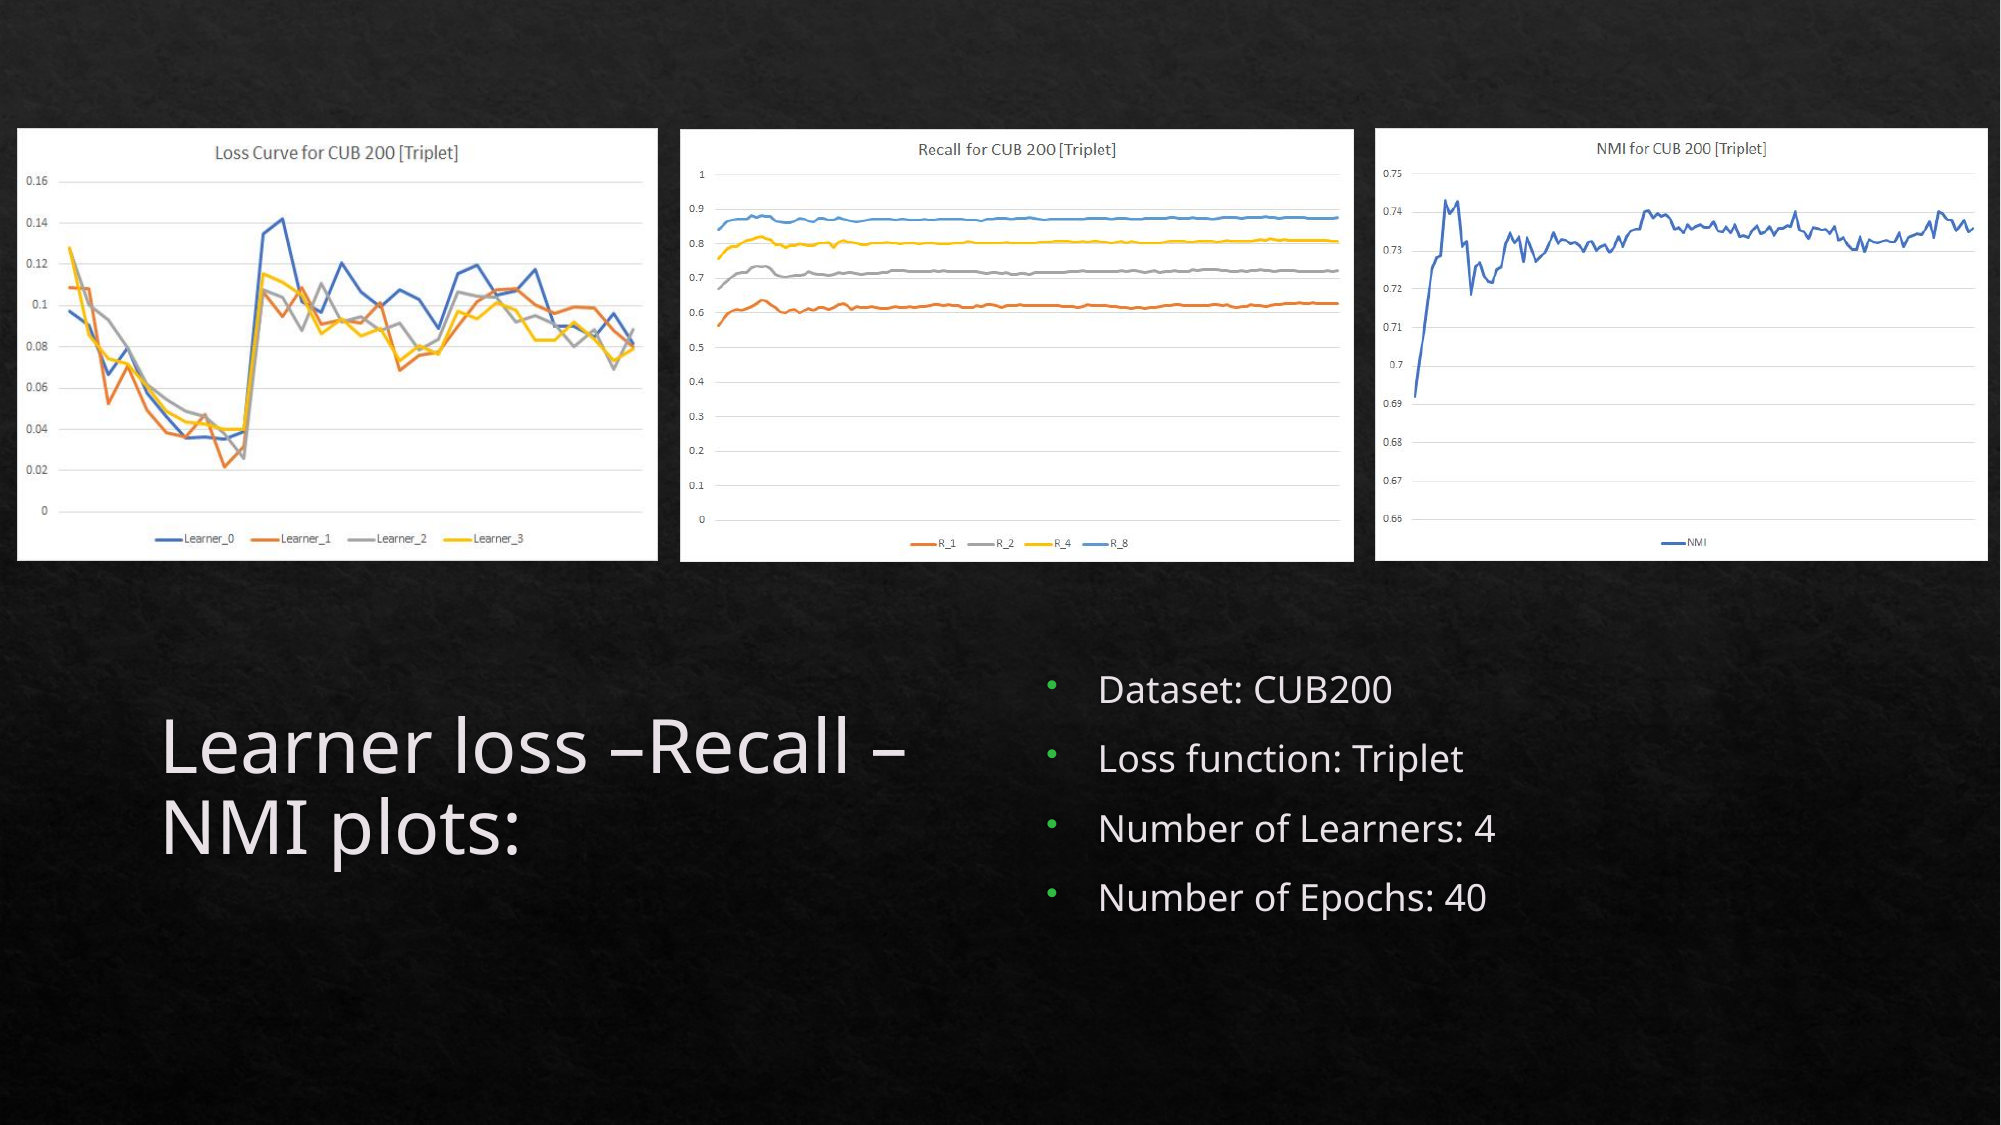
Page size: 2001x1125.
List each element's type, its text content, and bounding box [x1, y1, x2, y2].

title Learner loss –Recall –NMI plots: [144, 615, 974, 966]
picture [1375, 128, 1988, 561]
picture [17, 128, 659, 561]
picture [680, 129, 1354, 563]
list Dataset: CUB200 Loss function: Triplet Number of Learners: 4 Number of Epochs: 40 [1026, 615, 1835, 966]
